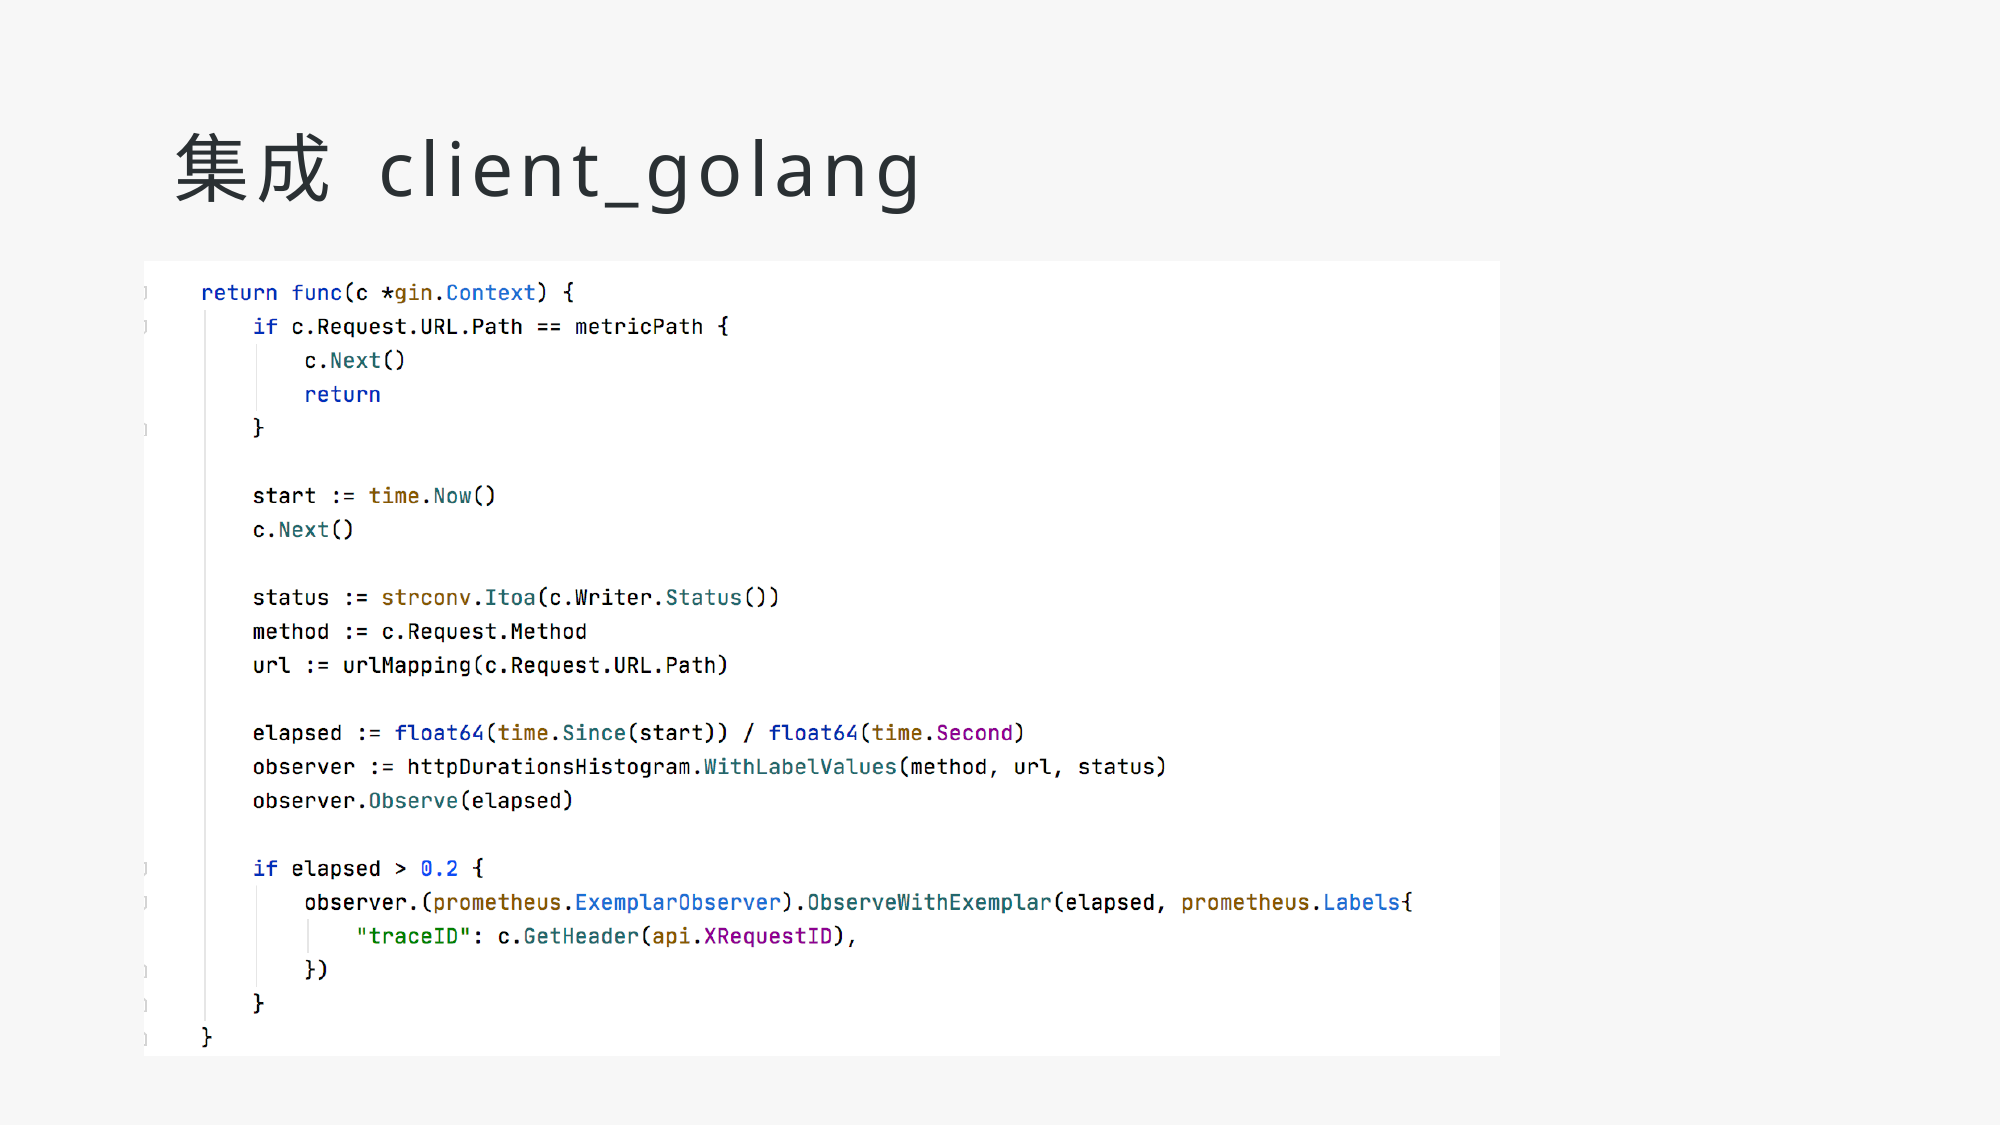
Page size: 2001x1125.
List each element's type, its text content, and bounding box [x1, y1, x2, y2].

picture [144, 261, 1500, 1056]
title 集成 client_golang [160, 59, 1265, 219]
